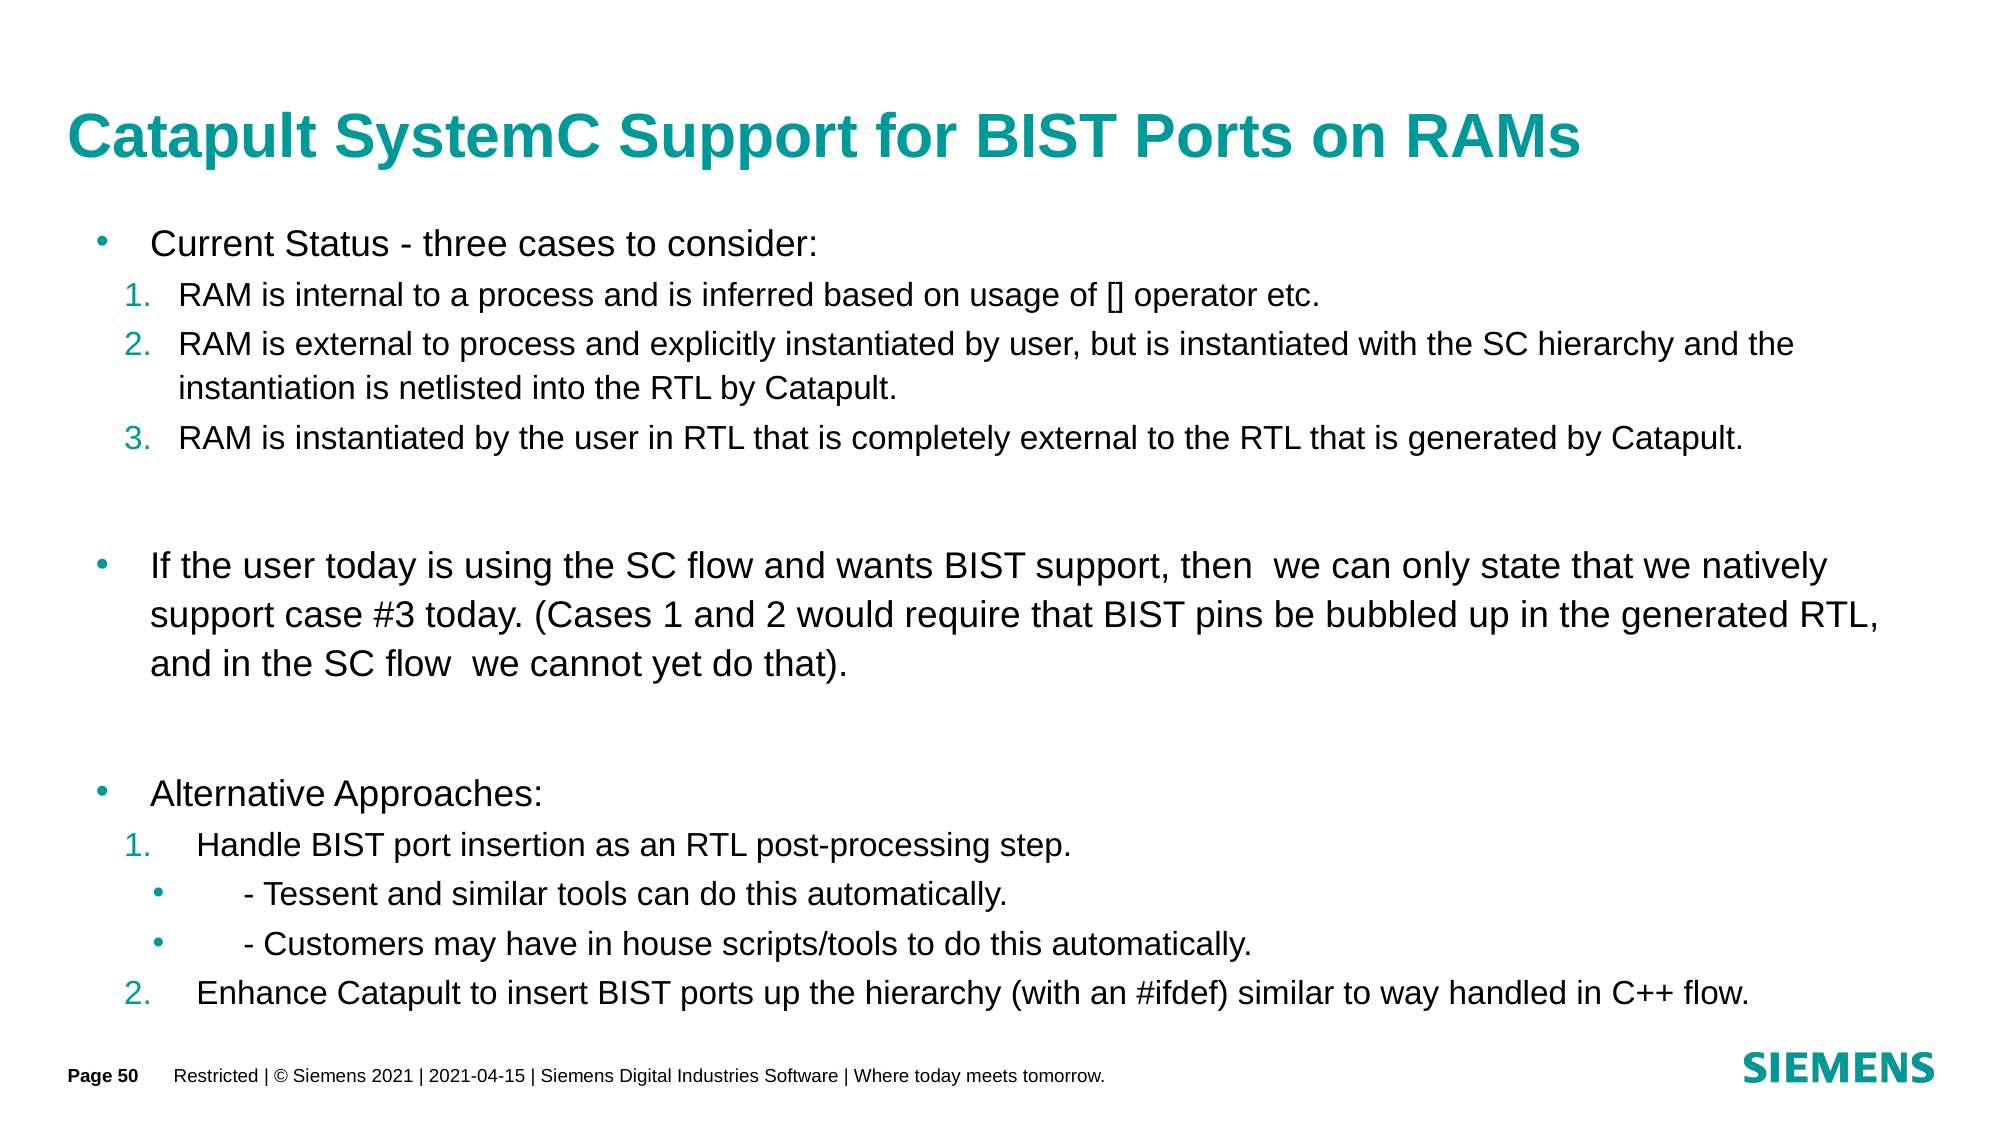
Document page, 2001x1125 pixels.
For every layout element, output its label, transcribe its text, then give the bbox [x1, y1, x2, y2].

list Current Status - three cases to consider: RAM is internal to a process and is inferred based on usage of [] operator etc. RAM is external to process and explicitly instantiated by user, but is instantiated with the SC hierarchy and the instantiation is netlisted into the RTL by Catapult. RAM is instantiated by the user in RTL that is completely external to the RTL that is generated by Catapult. If the user today is using the SC flow and wants BIST support, then we can only state that we natively support case #3 today. (Cases 1 and 2 would require that BIST pins be bubbled up in the generated RTL, and in the SC flow we cannot yet do that). Alternative Approaches: Handle BIST port insertion as an RTL post-processing step. - Tessent and similar tools can do this automatically. - Customers may have in house scripts/tools to do this automatically. Enhance Catapult to insert BIST ports up the hierarchy (with an #ifdef) similar to way handled in C++ flow. [67, 214, 1924, 1012]
slide_number Page 50 [67, 1035, 174, 1125]
picture [1744, 1052, 1934, 1083]
title Catapult SystemC Support for BIST Ports on RAMs [67, 78, 1924, 173]
footer Restricted | © Siemens 2021 | 2021-04-15 | Siemens Digital Industries Software | Where today meets tomorrow. [174, 1035, 1686, 1125]
